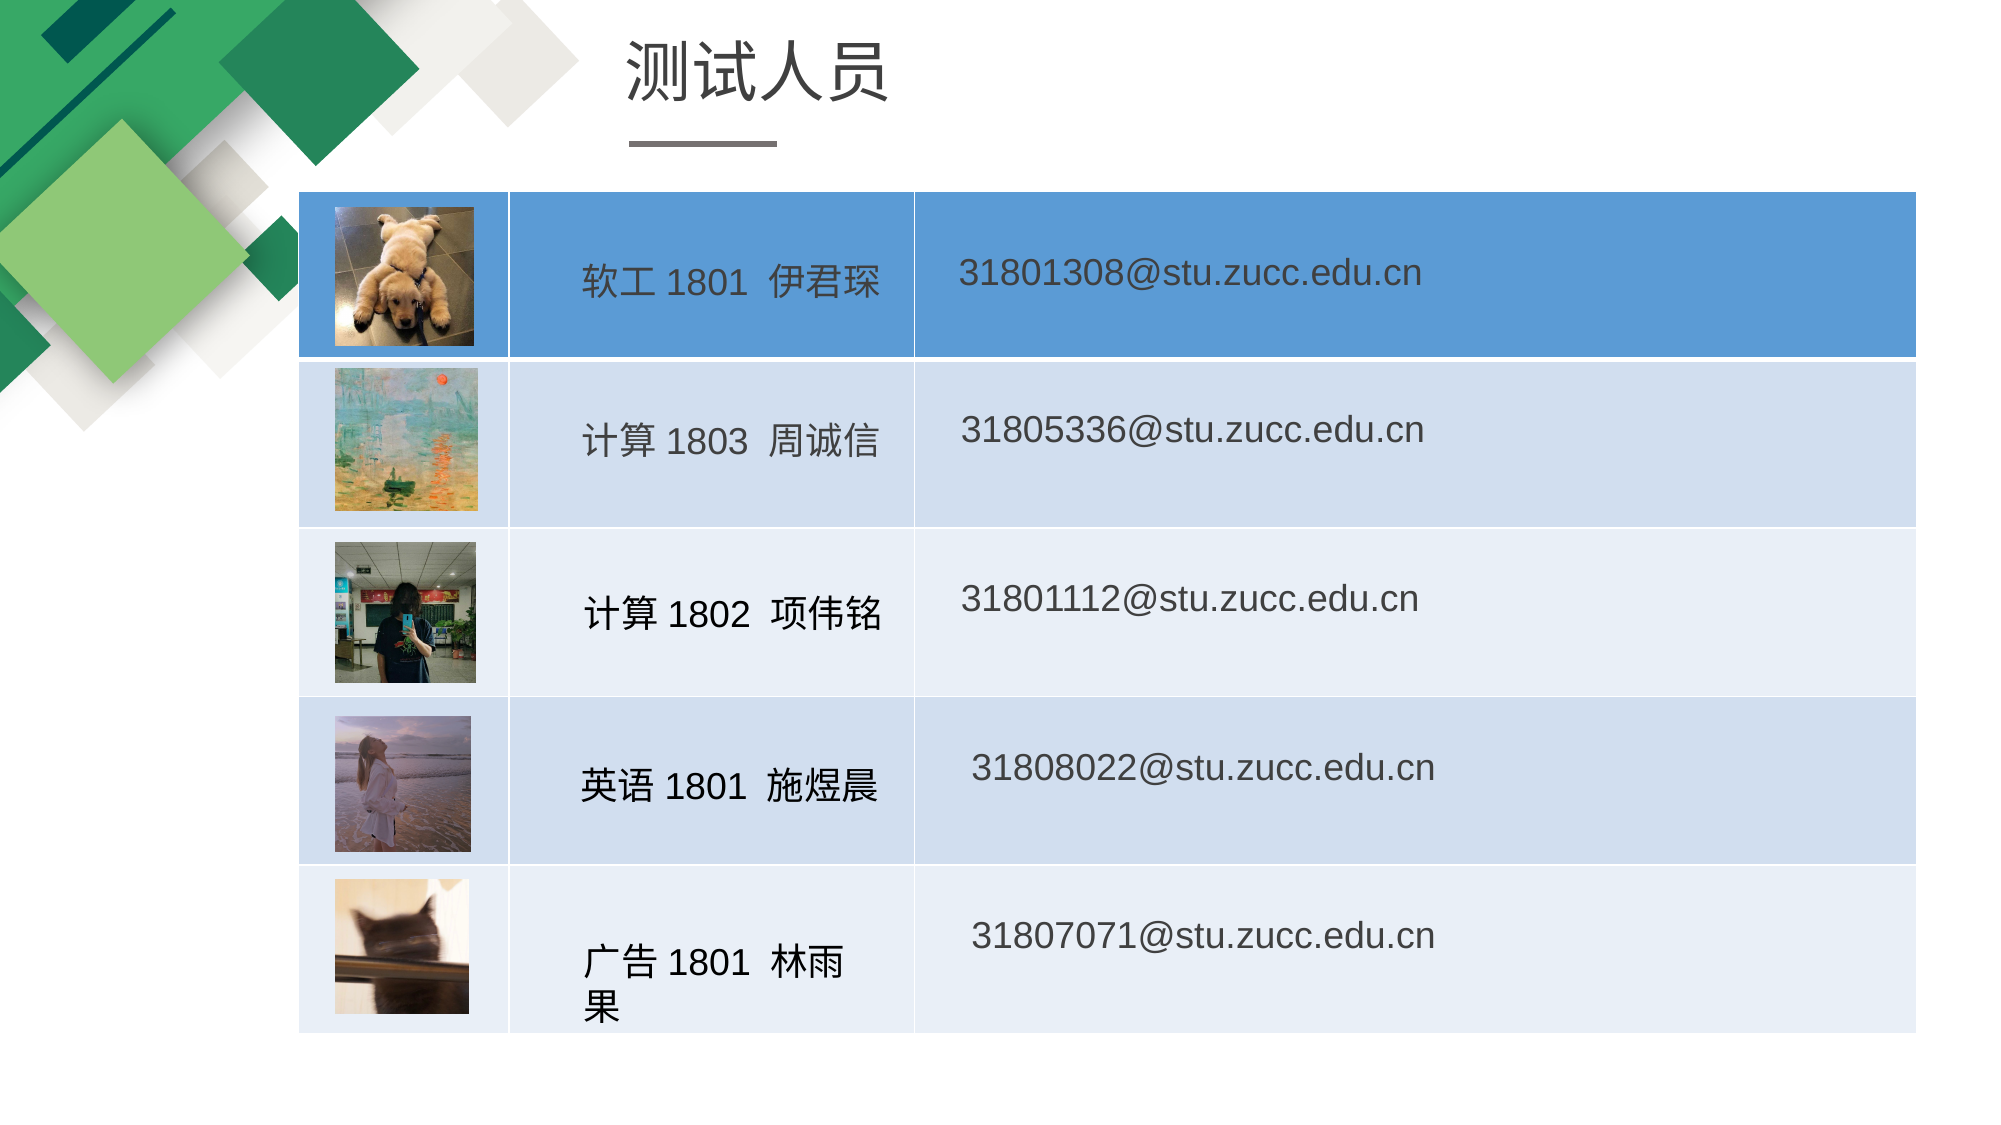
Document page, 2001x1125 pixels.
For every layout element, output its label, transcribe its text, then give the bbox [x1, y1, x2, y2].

table_cell [510, 529, 914, 696]
table_cell [510, 697, 914, 864]
picture [335, 368, 478, 511]
table_cell [299, 529, 508, 696]
text_box 计算1802 项伟铭 [568, 582, 917, 642]
picture [335, 716, 471, 852]
table_cell 31805336@stu.zucc.edu.cn [915, 362, 1916, 527]
table_header 31801308@stu.zucc.edu.cn [915, 192, 1916, 357]
table_cell 31801112@stu.zucc.edu.cn [915, 529, 1916, 696]
text_box 测试人员 [610, 22, 954, 117]
picture [335, 207, 474, 346]
picture [335, 879, 469, 1014]
table_header [299, 192, 508, 357]
table_cell [299, 866, 508, 1033]
text_box 广告1801 林雨果 [568, 930, 888, 1036]
text_box 软工1801 伊君琛 [567, 241, 910, 311]
table_cell 31808022@stu.zucc.edu.cn [915, 697, 1916, 864]
table_cell [510, 362, 914, 527]
picture [335, 542, 476, 683]
table_cell [510, 866, 914, 1033]
text_box 计算1803 周诚信 [567, 409, 903, 470]
table_cell [299, 362, 508, 527]
table_header [510, 192, 914, 357]
table_cell 31807071@stu.zucc.edu.cn [915, 866, 1916, 1033]
table_cell [299, 697, 508, 864]
text_box 英语1801 施煜晨 [565, 754, 903, 814]
